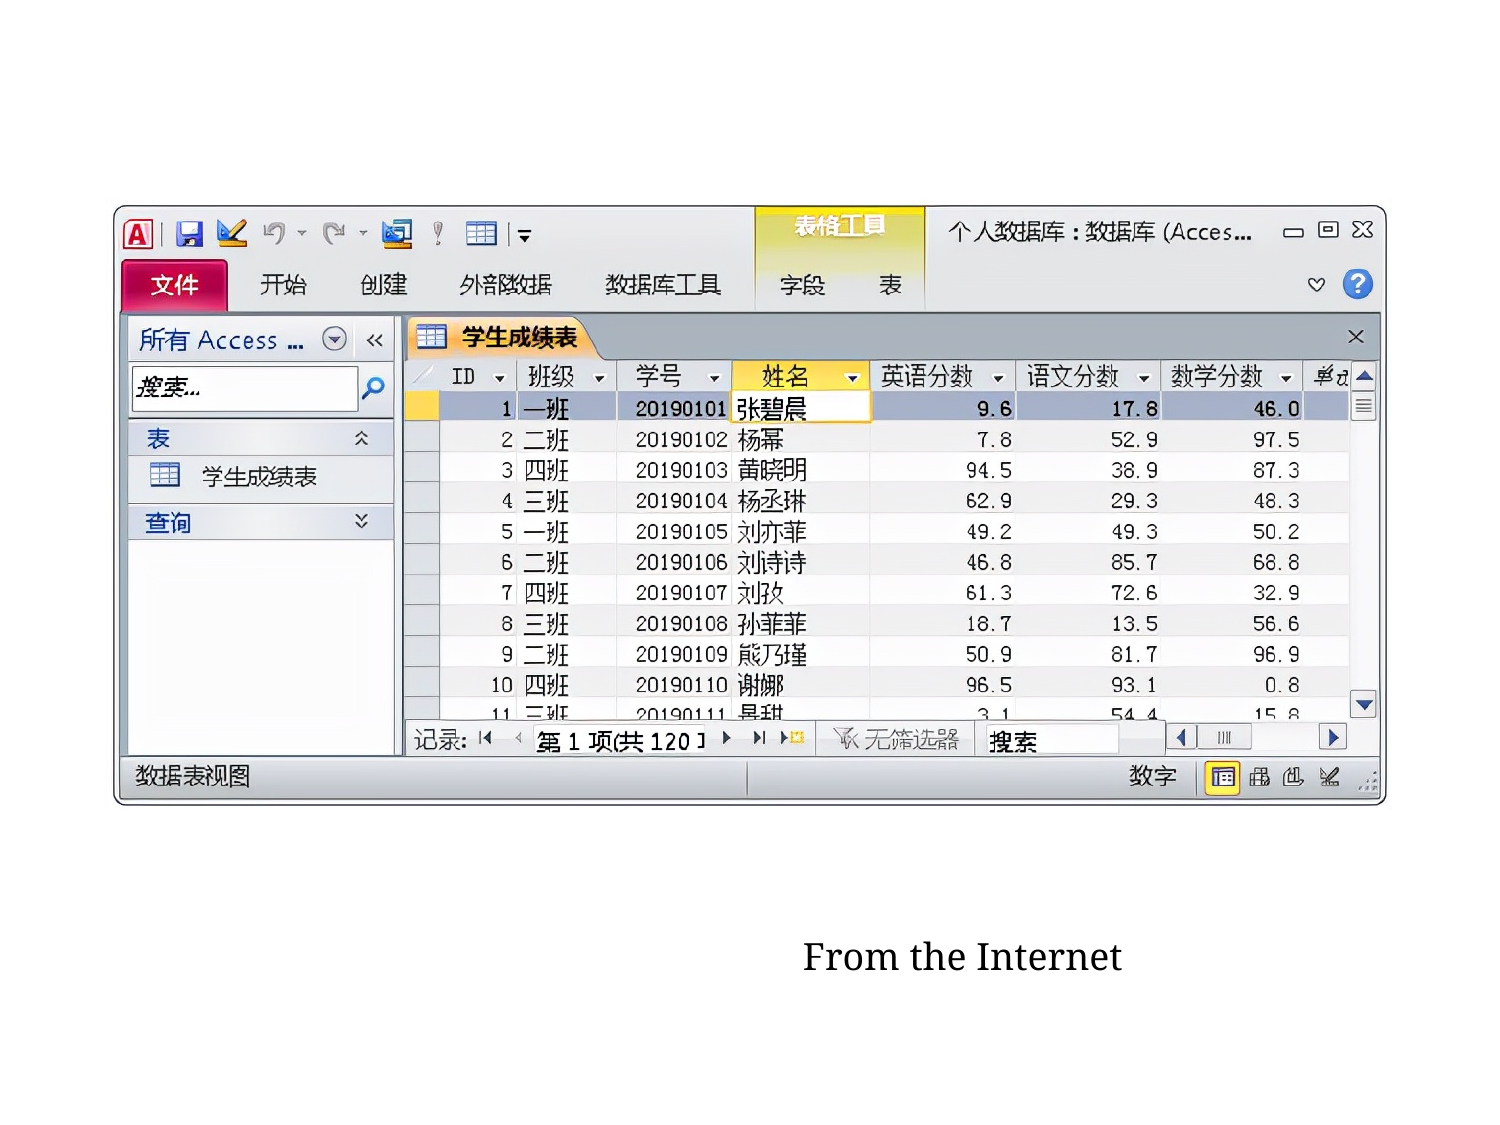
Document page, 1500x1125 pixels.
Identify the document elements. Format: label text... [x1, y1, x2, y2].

picture [105, 198, 1393, 809]
text_box From the Internet [788, 925, 1138, 986]
